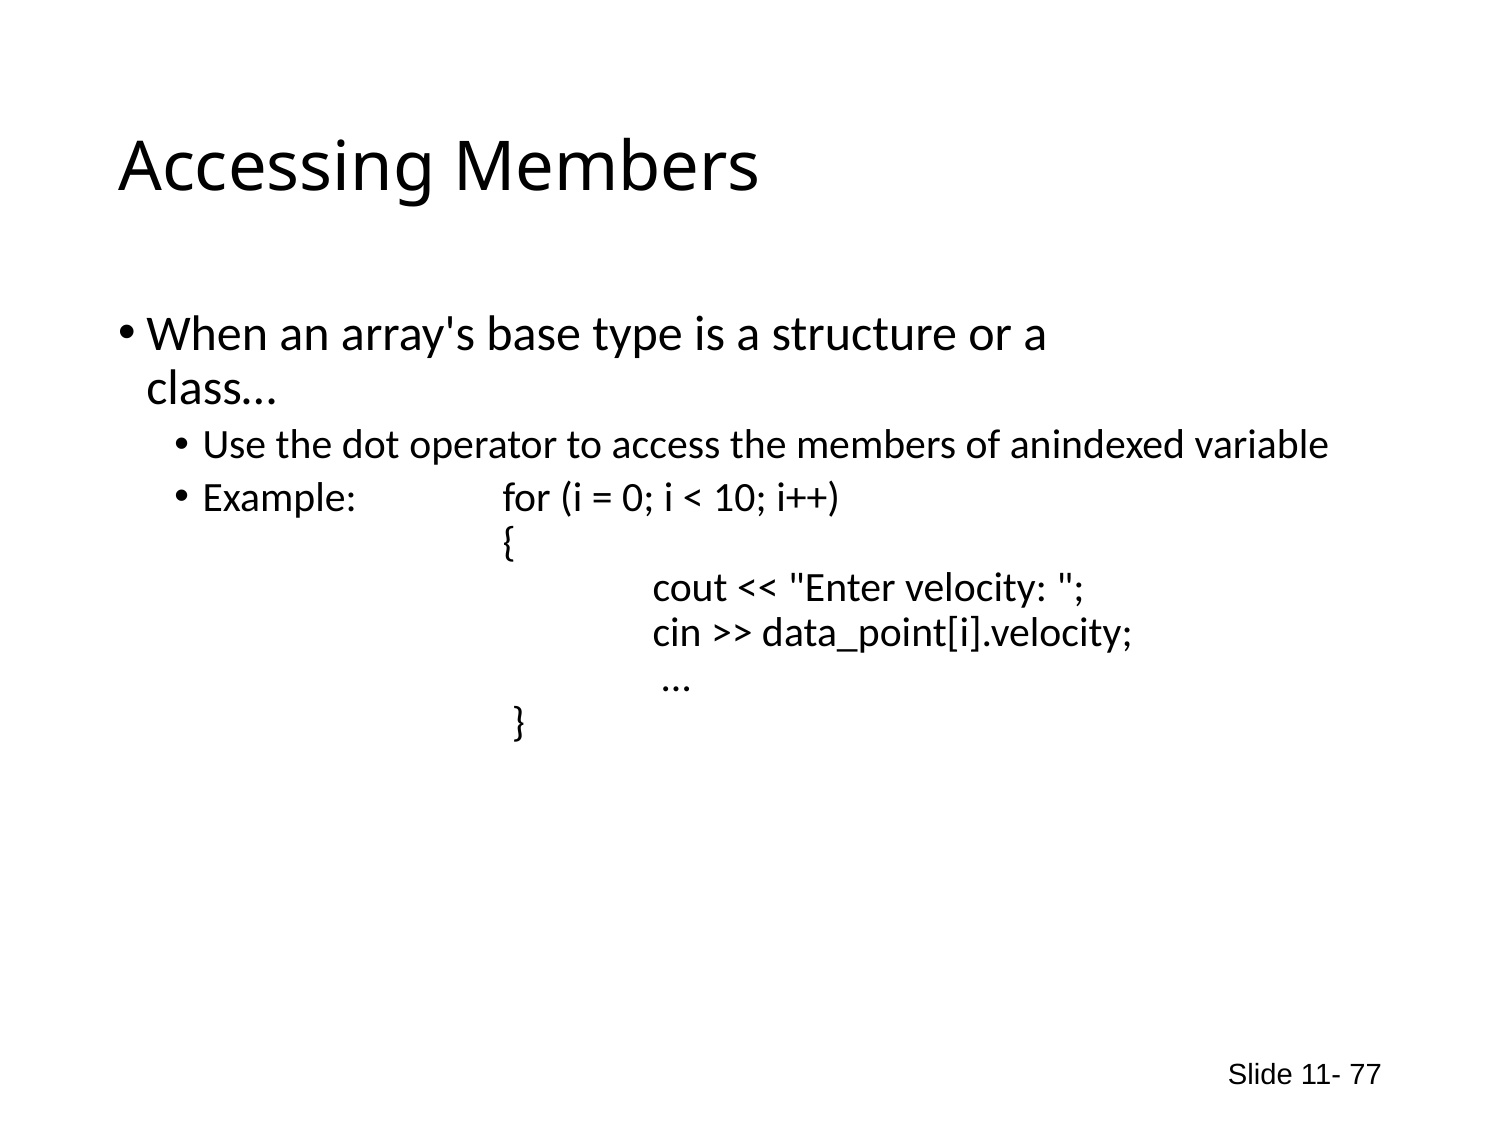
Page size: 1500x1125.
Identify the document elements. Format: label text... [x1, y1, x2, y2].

list When an array's base type is a structure or a class… Use the dot operator to access the members of anindexed variable Example: for (i = 0; i < 10; i++) { cout << "Enter velocity: "; cin >> data_point[i].velocity; … } [103, 299, 1397, 763]
slide_number Slide 11- 77 [1059, 1042, 1397, 1103]
title Accessing Members [103, 59, 1397, 278]
